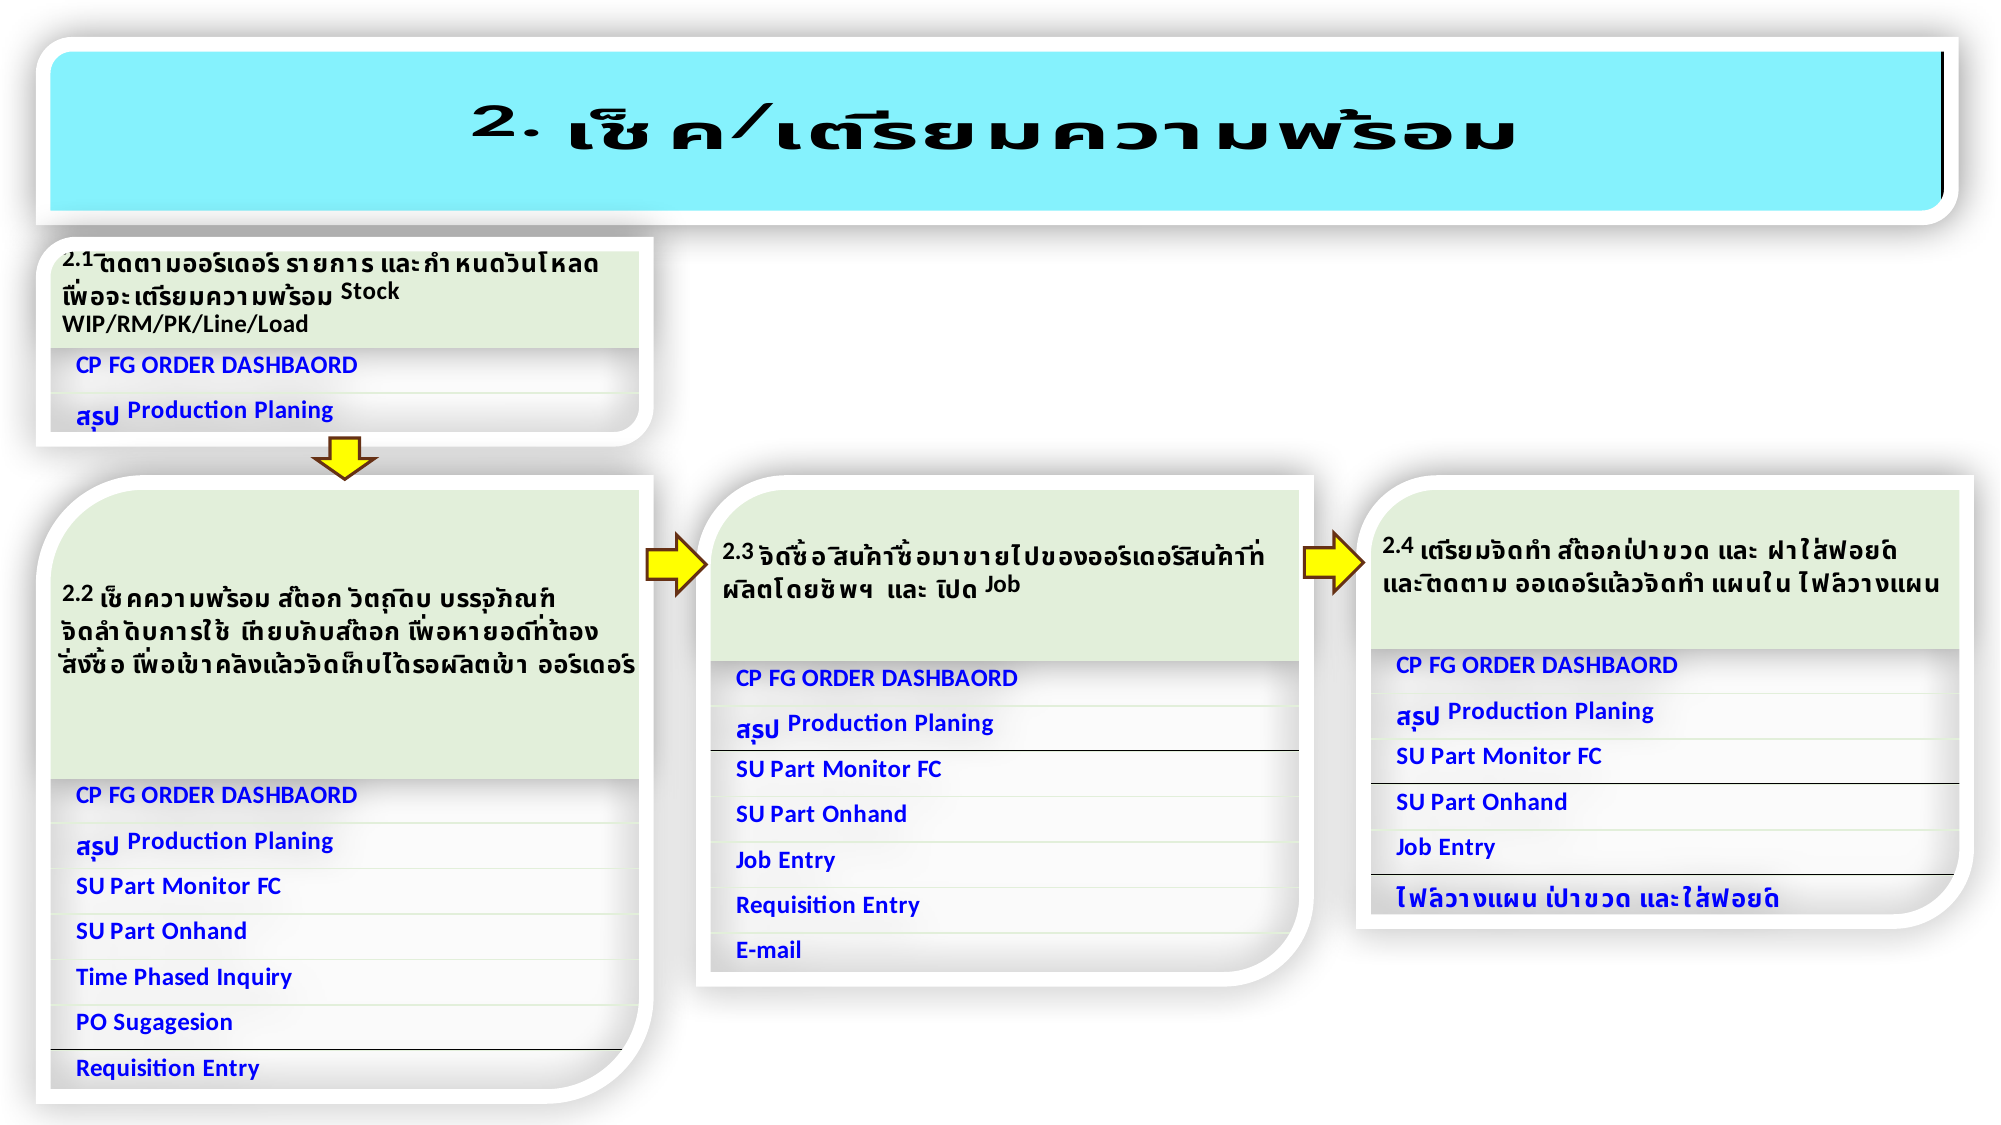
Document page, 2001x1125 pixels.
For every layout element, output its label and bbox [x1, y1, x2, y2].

picture [42, 243, 647, 440]
text_box [1308, 529, 1362, 596]
picture [42, 43, 1952, 219]
picture [42, 481, 647, 1098]
picture [1362, 482, 1968, 923]
text_box [647, 531, 702, 598]
text_box [310, 440, 380, 481]
picture [702, 481, 1308, 980]
